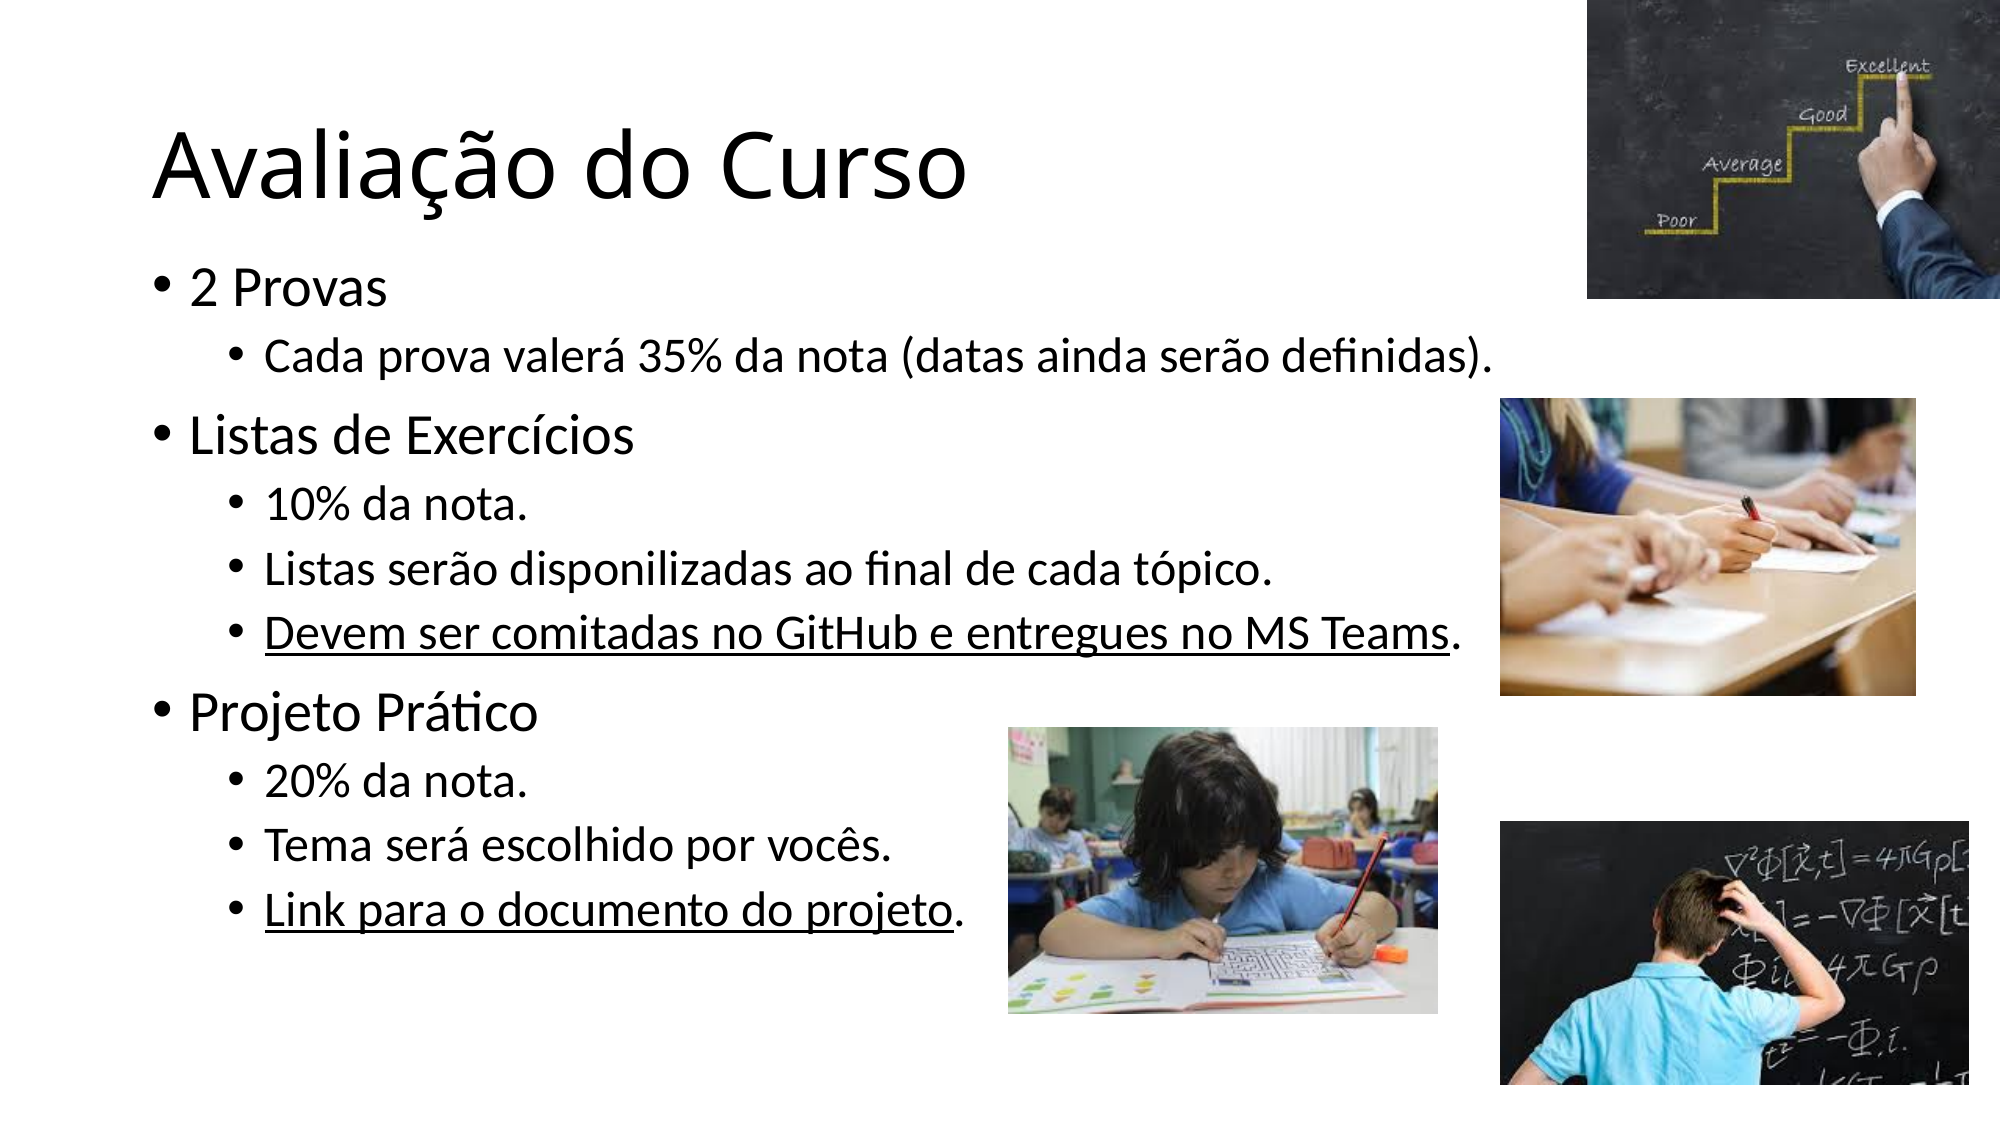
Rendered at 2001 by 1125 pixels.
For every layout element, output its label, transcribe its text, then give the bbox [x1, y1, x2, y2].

title Avaliação do Curso [137, 59, 1587, 248]
picture [1500, 821, 1969, 1085]
picture [1500, 398, 1916, 696]
list 2 Provas Cada prova valerá 35% da nota (datas ainda serão definidas). Listas de Exercícios 10% da nota. Listas serão disponilizadas ao final de cada tópico. Devem ser comitadas no GitHub e entregues no MS Teams. Projeto Prático 20% da nota. Tema será escolhido por vocês. Link para o documento do projeto. [137, 248, 1938, 1014]
picture [1008, 727, 1438, 1014]
picture [1587, 0, 2000, 299]
